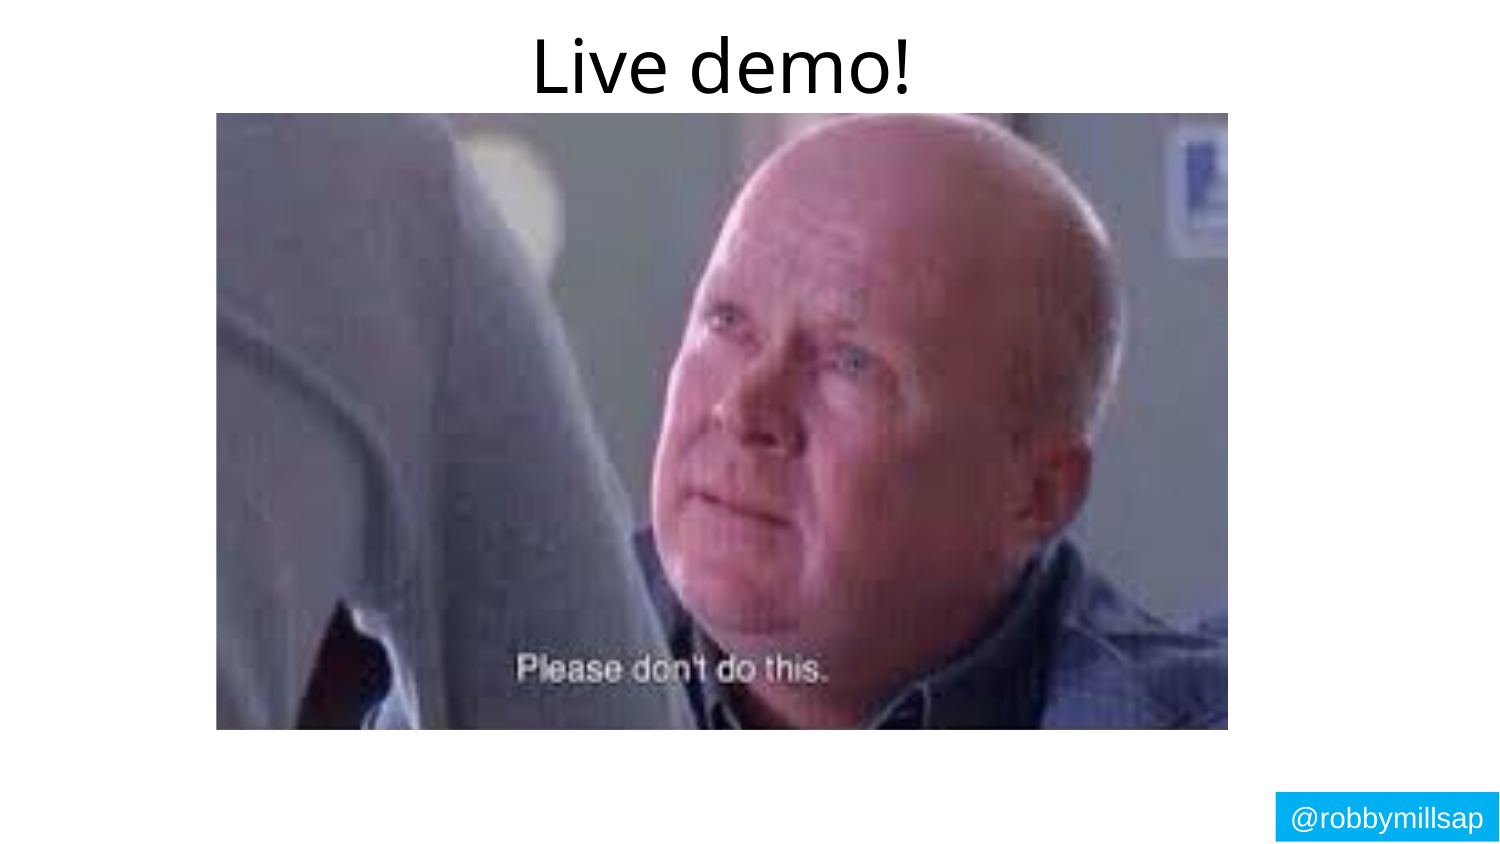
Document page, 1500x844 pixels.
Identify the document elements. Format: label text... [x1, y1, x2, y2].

text_box Live demo! [516, 10, 929, 112]
picture [216, 113, 1228, 731]
text_box @robbymillsap [1275, 791, 1500, 842]
